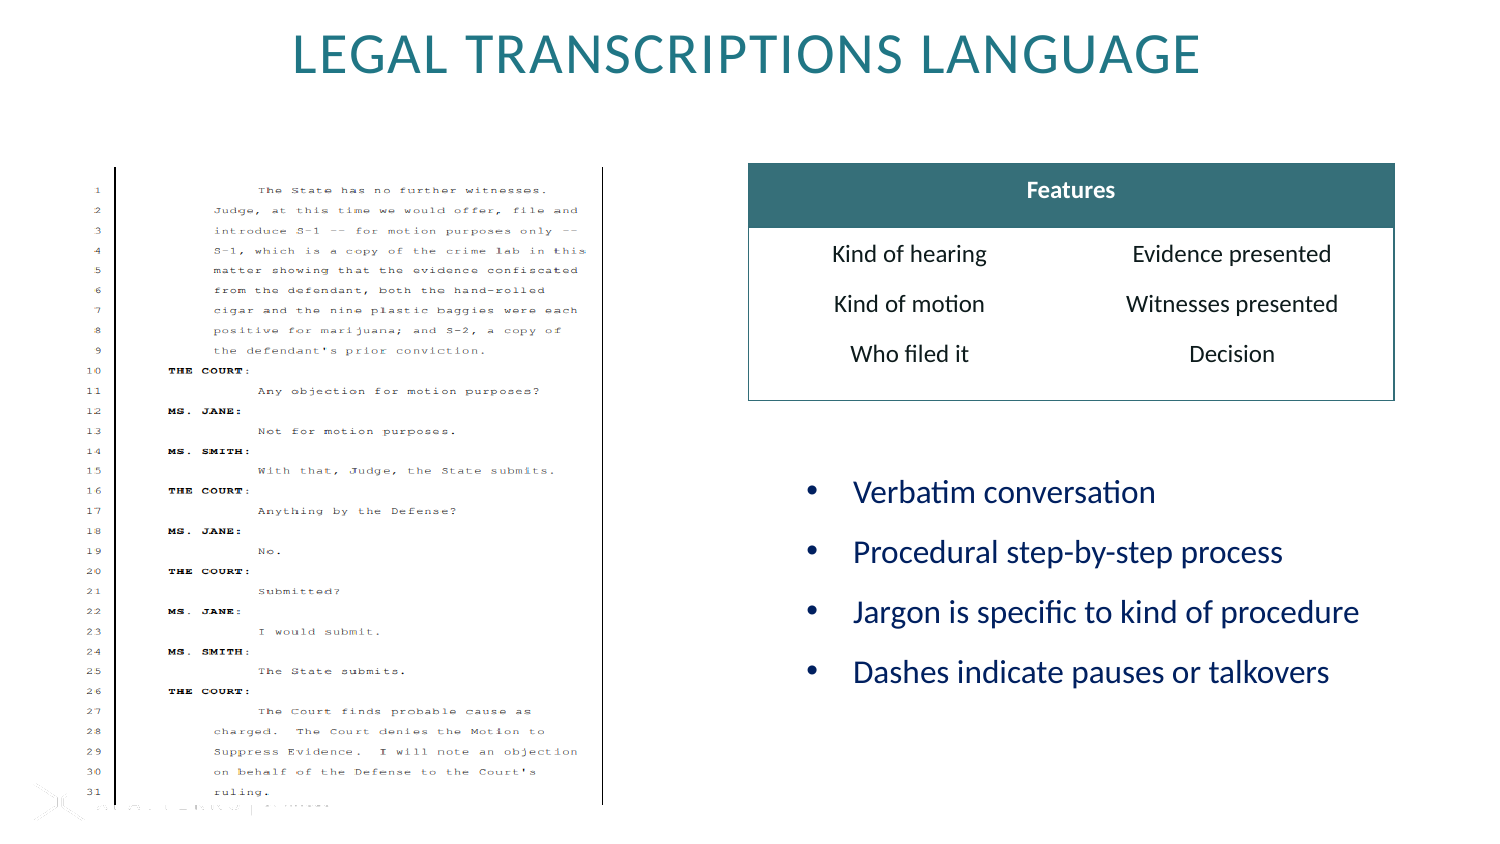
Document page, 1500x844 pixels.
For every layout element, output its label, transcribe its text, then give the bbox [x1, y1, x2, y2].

table_header Features [749, 164, 1393, 226]
table_cell Evidence presented Witnesses presented Decision [1071, 228, 1393, 400]
table_cell Kind of hearing Kind of motion Who filed it [749, 228, 1071, 400]
text_box Verbatim conversation Procedural step-by-step process Jargon is specific to kind of procedure Dashes indicate pauses or talkovers [791, 442, 1470, 698]
picture [67, 167, 644, 805]
text_box LEGAL TRANSCRIPTIONS LANGUAGE [208, 0, 1288, 122]
